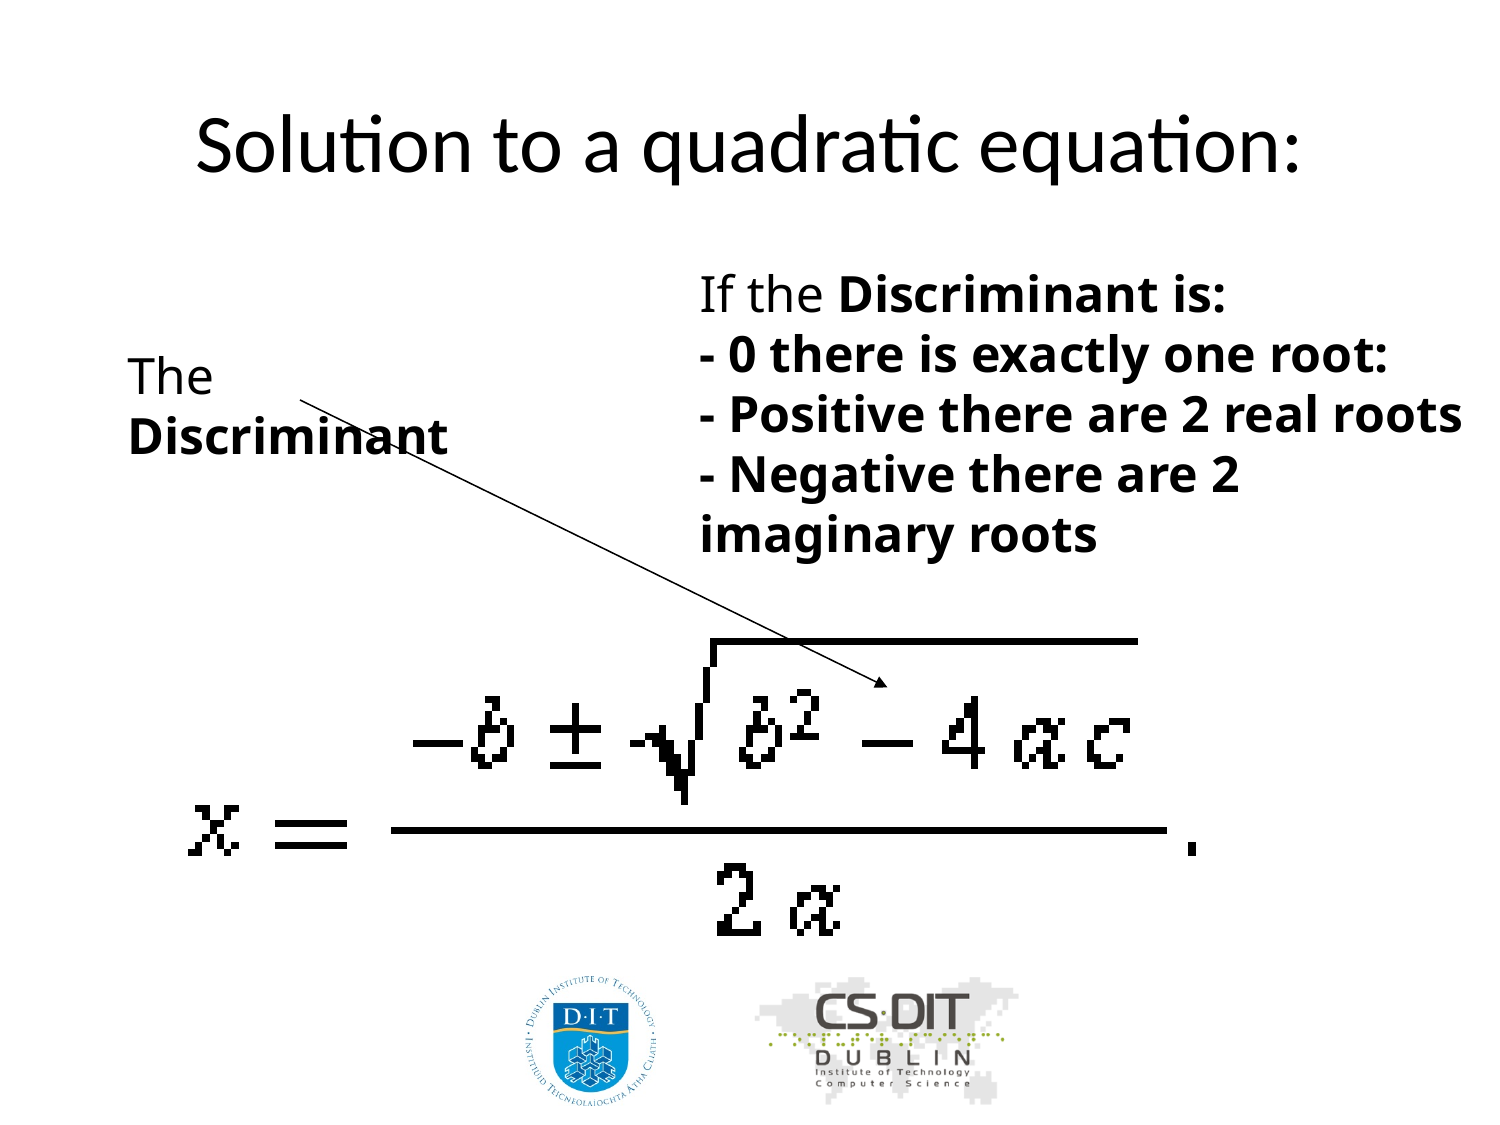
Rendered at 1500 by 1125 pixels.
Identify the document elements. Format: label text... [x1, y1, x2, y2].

picture [525, 976, 656, 1106]
title Solution to a quadratic equation: [75, 45, 1425, 233]
text_box The Discriminant [112, 337, 561, 593]
picture [174, 624, 1226, 1125]
text_box If the Discriminant is: - 0 there is exactly one root: - Positive there are 2 real roots - Negative there are 2 imaginary roots [684, 255, 1479, 631]
